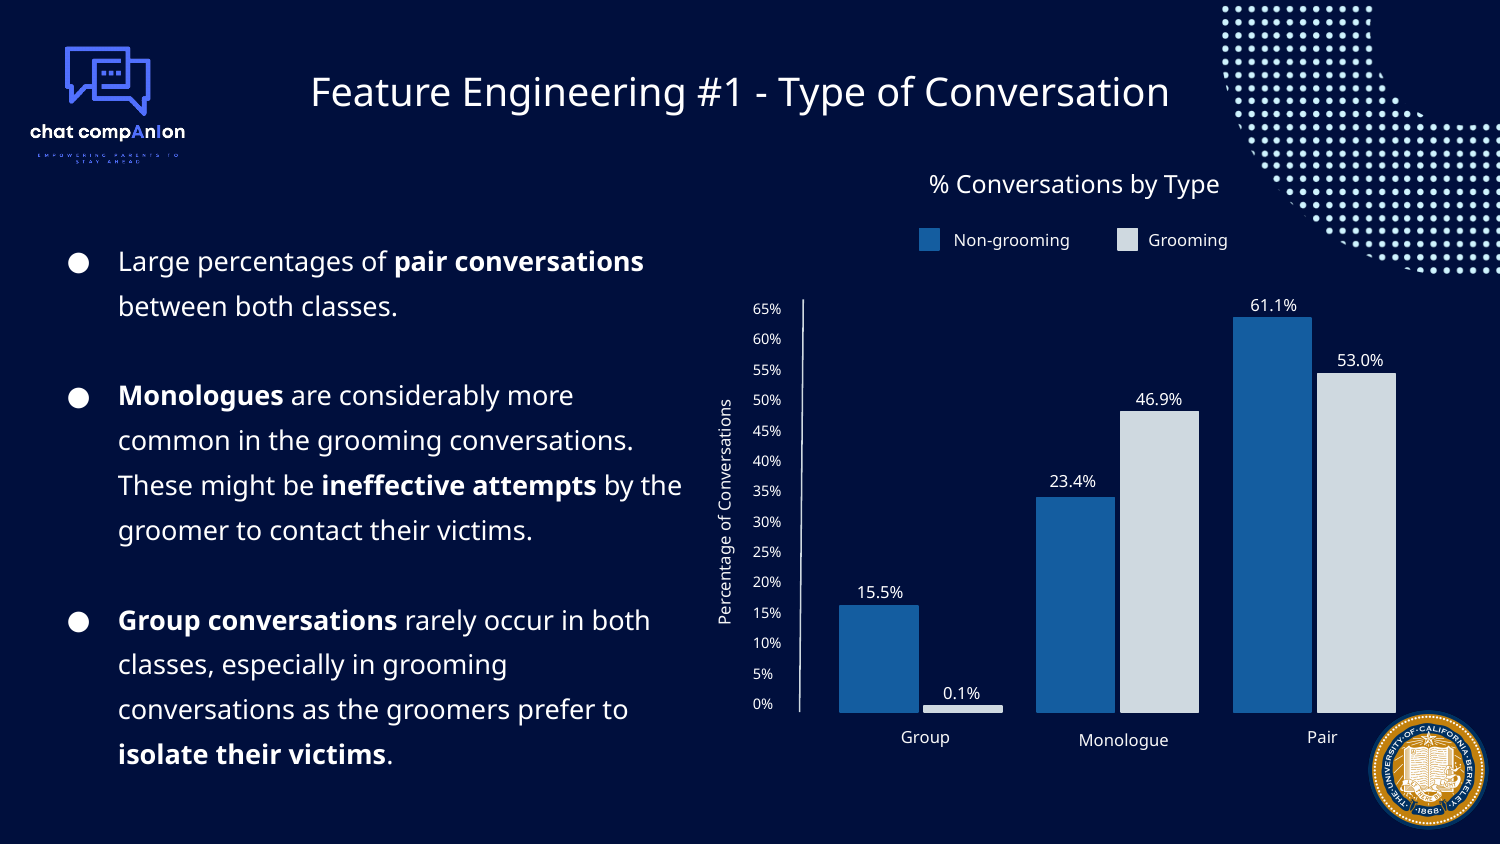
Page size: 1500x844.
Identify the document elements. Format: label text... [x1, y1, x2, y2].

picture [1368, 710, 1489, 831]
text_box Large percentages of pair conversations between both classes. Monologues are considerably more common in the grooming conversations. These might be ineffective attempts by the groomer to contact their victims. Group conversations rarely occur in both classes, especially in grooming conversations as the groomers prefer to isolate their victims. [42, 231, 688, 770]
picture [0, 0, 215, 215]
text_box Feature Engineering #1 - Type of Conversation [226, 56, 1222, 114]
text_box [1222, 0, 1500, 274]
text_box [698, 159, 1407, 764]
